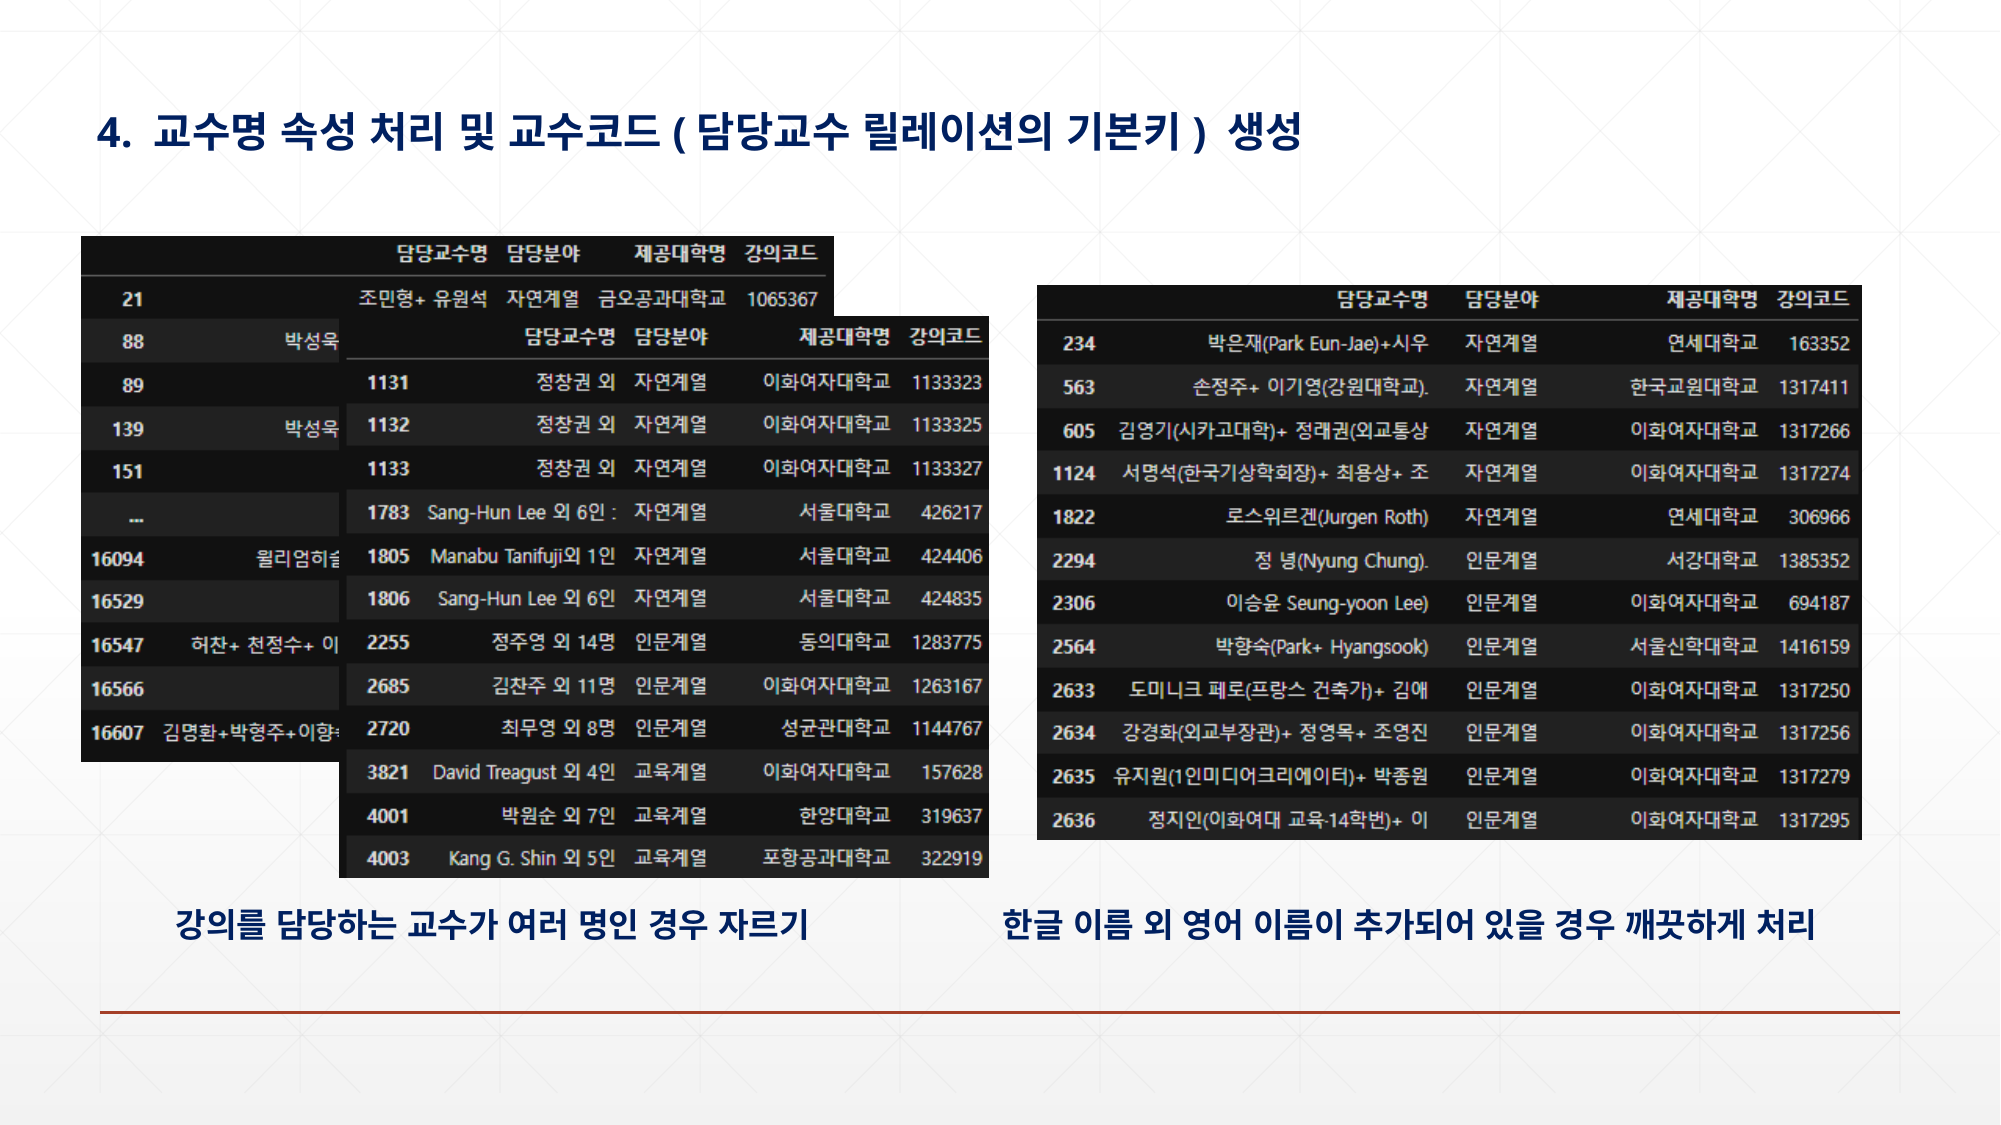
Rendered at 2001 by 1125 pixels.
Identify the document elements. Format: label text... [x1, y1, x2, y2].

list 4. 교수명 속성 처리 및 교수코드(담당교수 릴레이션의 기본키) 생성 [81, 103, 1895, 165]
text_box 한글 이름 외 영어 이름이 추가되어 있을 경우 깨끗하게 처리 [988, 897, 1911, 952]
picture [81, 236, 989, 878]
text_box 강의를 담당하는 교수가 여러 명인 경우 자르기 [69, 897, 917, 952]
picture [1037, 285, 1862, 840]
